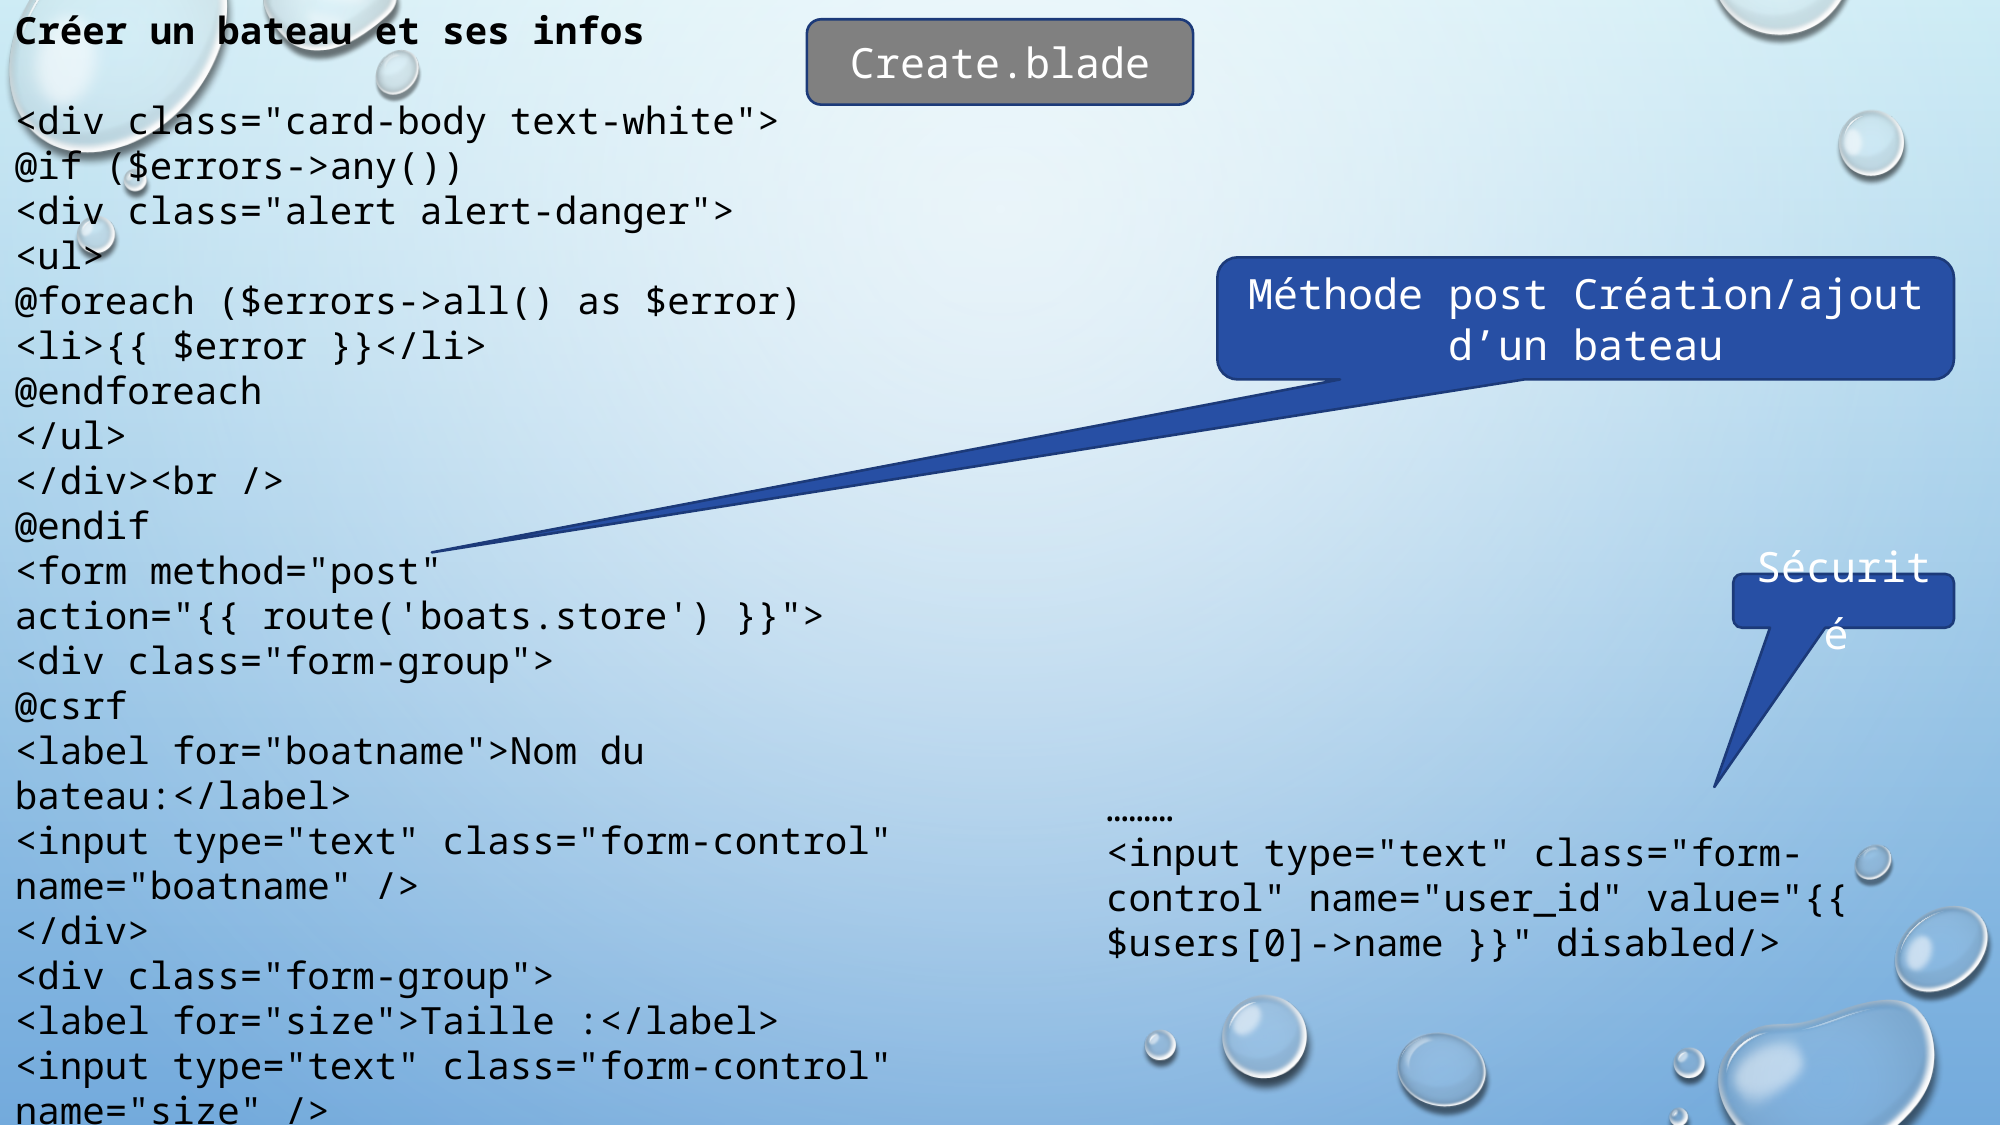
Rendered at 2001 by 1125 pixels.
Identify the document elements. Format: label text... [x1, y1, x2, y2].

text_box Créer un bateau et ses infos <div class="card-body text-white"> @if ($errors->any()) <div class="alert alert-danger"> <ul> @foreach ($errors->all() as $error) <li>{{ $error }}</li> @endforeach </ul> </div><br /> @endif <form method="post" action="{{ route('boats.store') }}"> <div class="form-group"> @csrf <label for="boatname">Nom du bateau:</label> <input type="text" class="form-control" name="boatname" /> </div> <div class="form-group"> <label for="size">Taille :</label> <input type="text" class="form-control" name="size" /> </div> ......... [0, 0, 1000, 1125]
text_box Sécurité [1713, 572, 1956, 789]
text_box ……… <input type="text" class="form-control" name="user_id" value="{{ $users[0]->name }}" disabled/> [1091, 776, 1885, 971]
text_box Create.blade [805, 17, 1195, 106]
text_box Méthode post Création/ajout d’un bateau [430, 256, 1956, 554]
picture [1000, 0, 2000, 1125]
